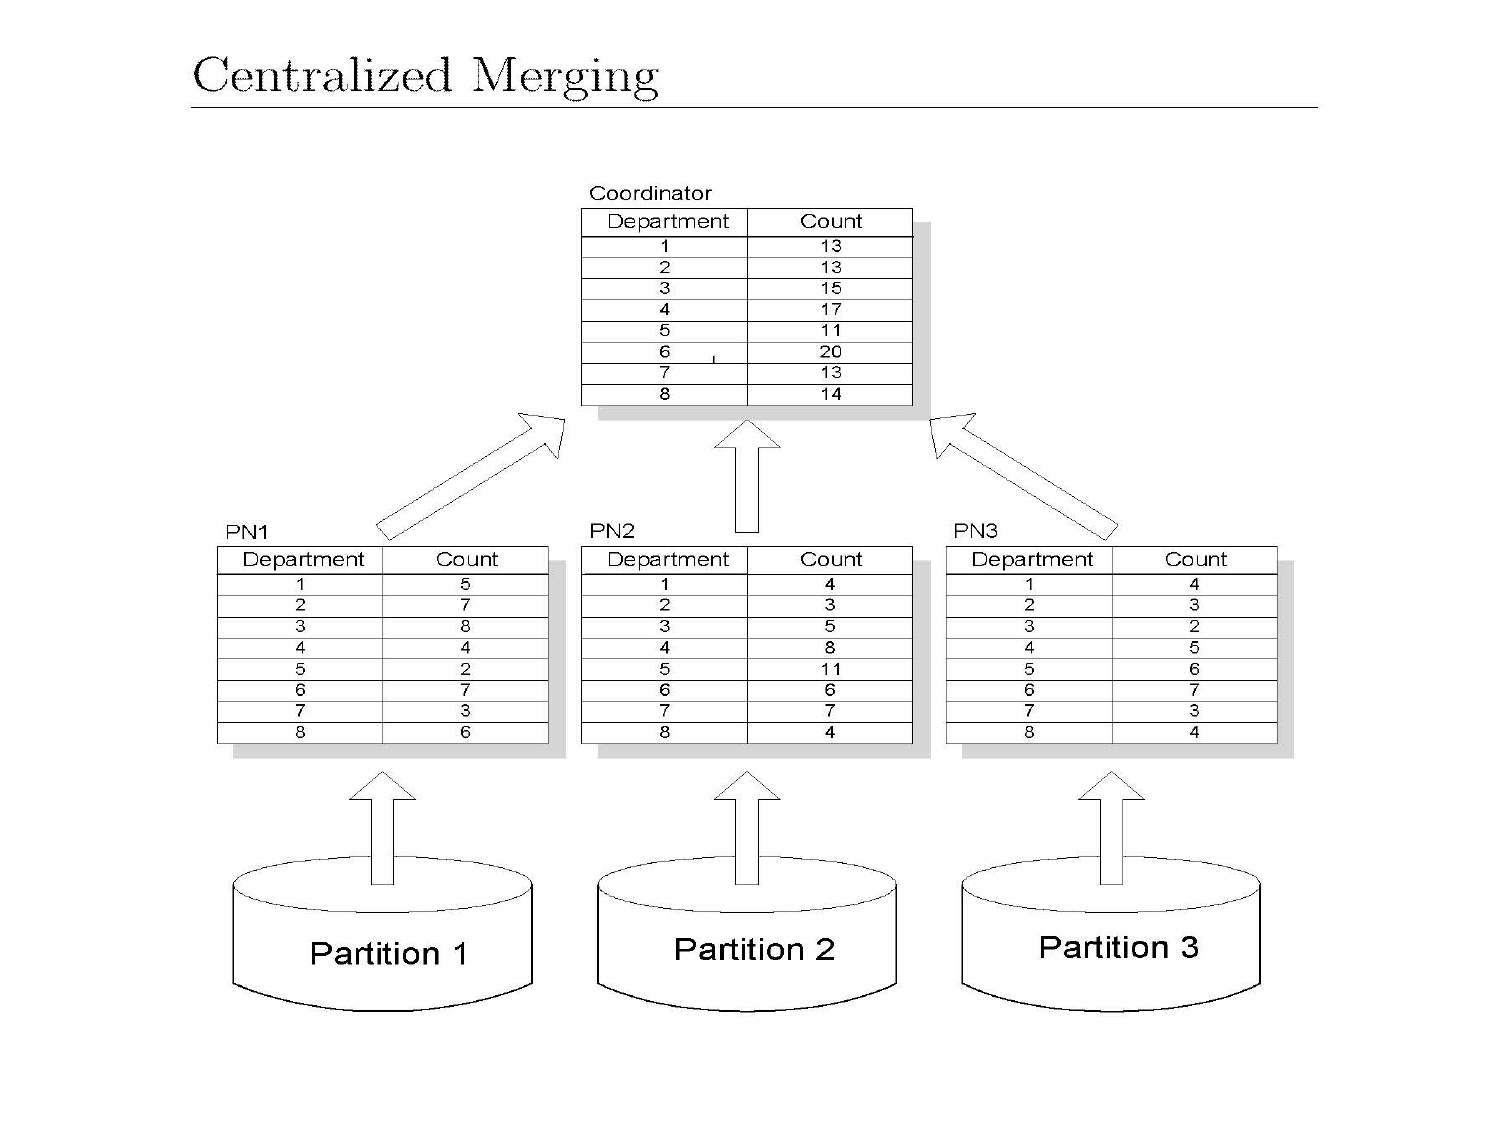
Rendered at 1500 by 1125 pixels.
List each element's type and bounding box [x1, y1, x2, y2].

list [40, 0, 1460, 1125]
